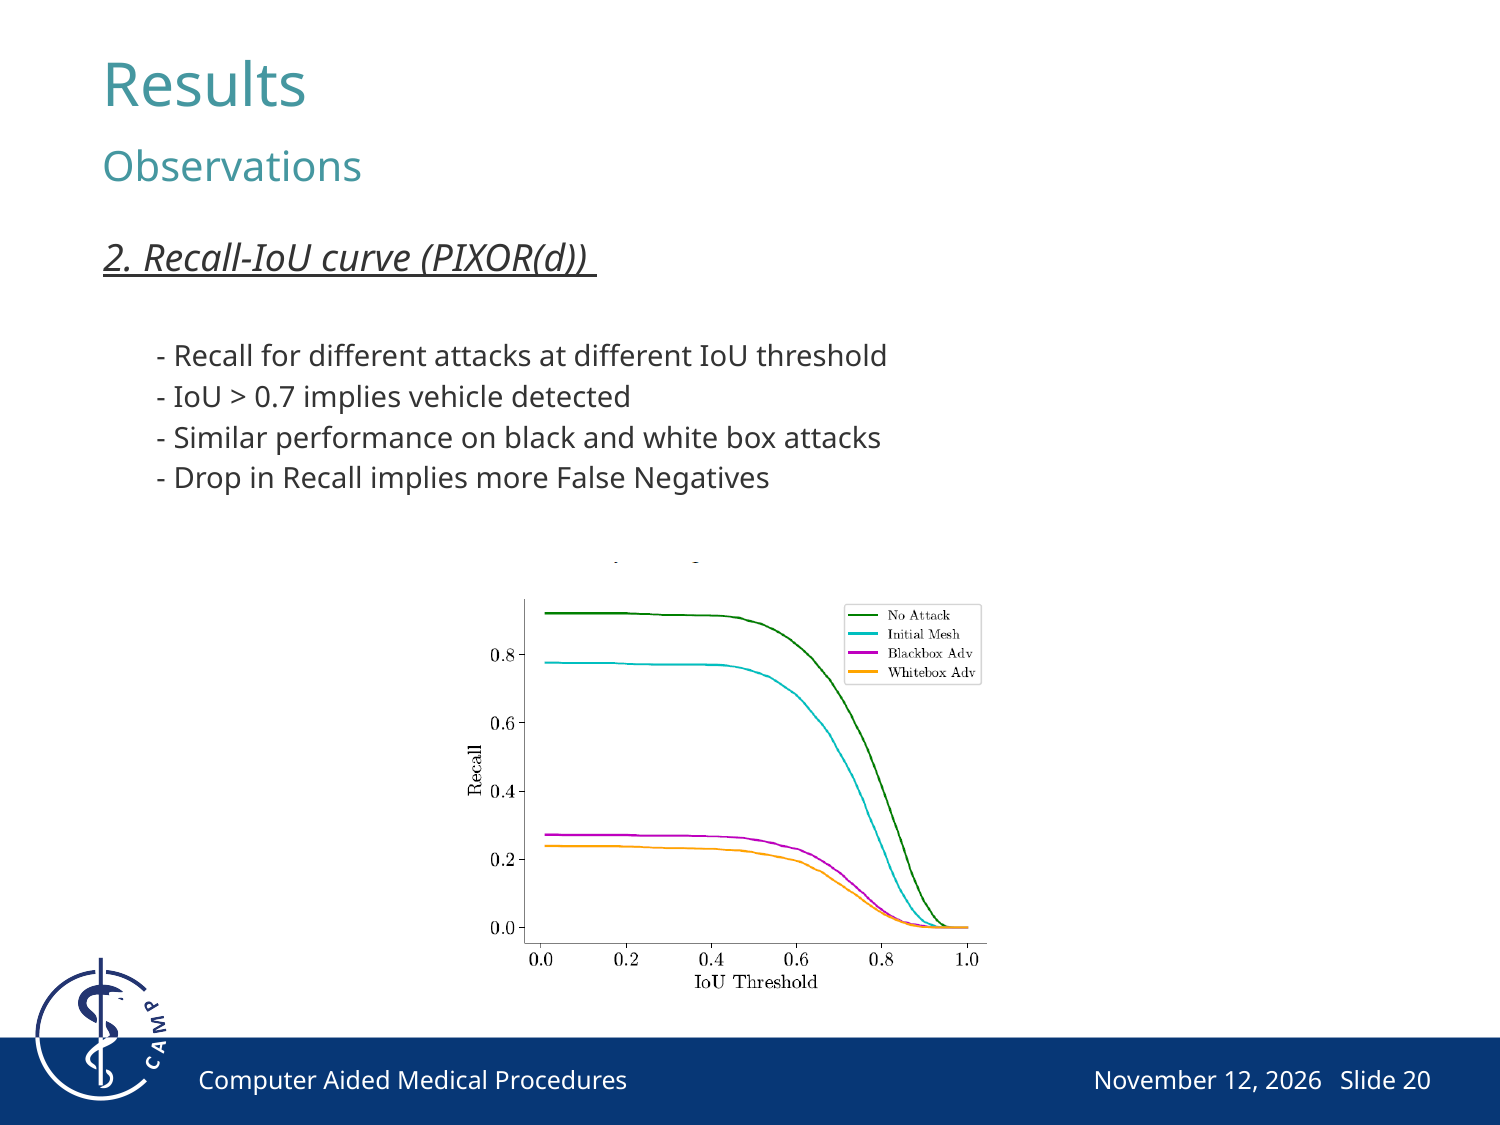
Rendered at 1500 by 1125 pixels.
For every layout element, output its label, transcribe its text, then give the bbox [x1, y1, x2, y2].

title Results [87, 37, 1438, 109]
footer Computer Aided Medical Procedures [183, 1037, 800, 1125]
list 2. Recall-IoU curve (PIXOR(d)) - Recall for different attacks at different IoU threshold - IoU > 0.7 implies vehicle detected - Similar performance on black and white box attacks - Drop in Recall implies more False Negatives [58, 226, 1441, 996]
picture [0, 0, 1500, 1125]
text_box Observations [87, 109, 1438, 198]
slide_number Slide 20 [1325, 1037, 1500, 1125]
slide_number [800, 1037, 1325, 1125]
